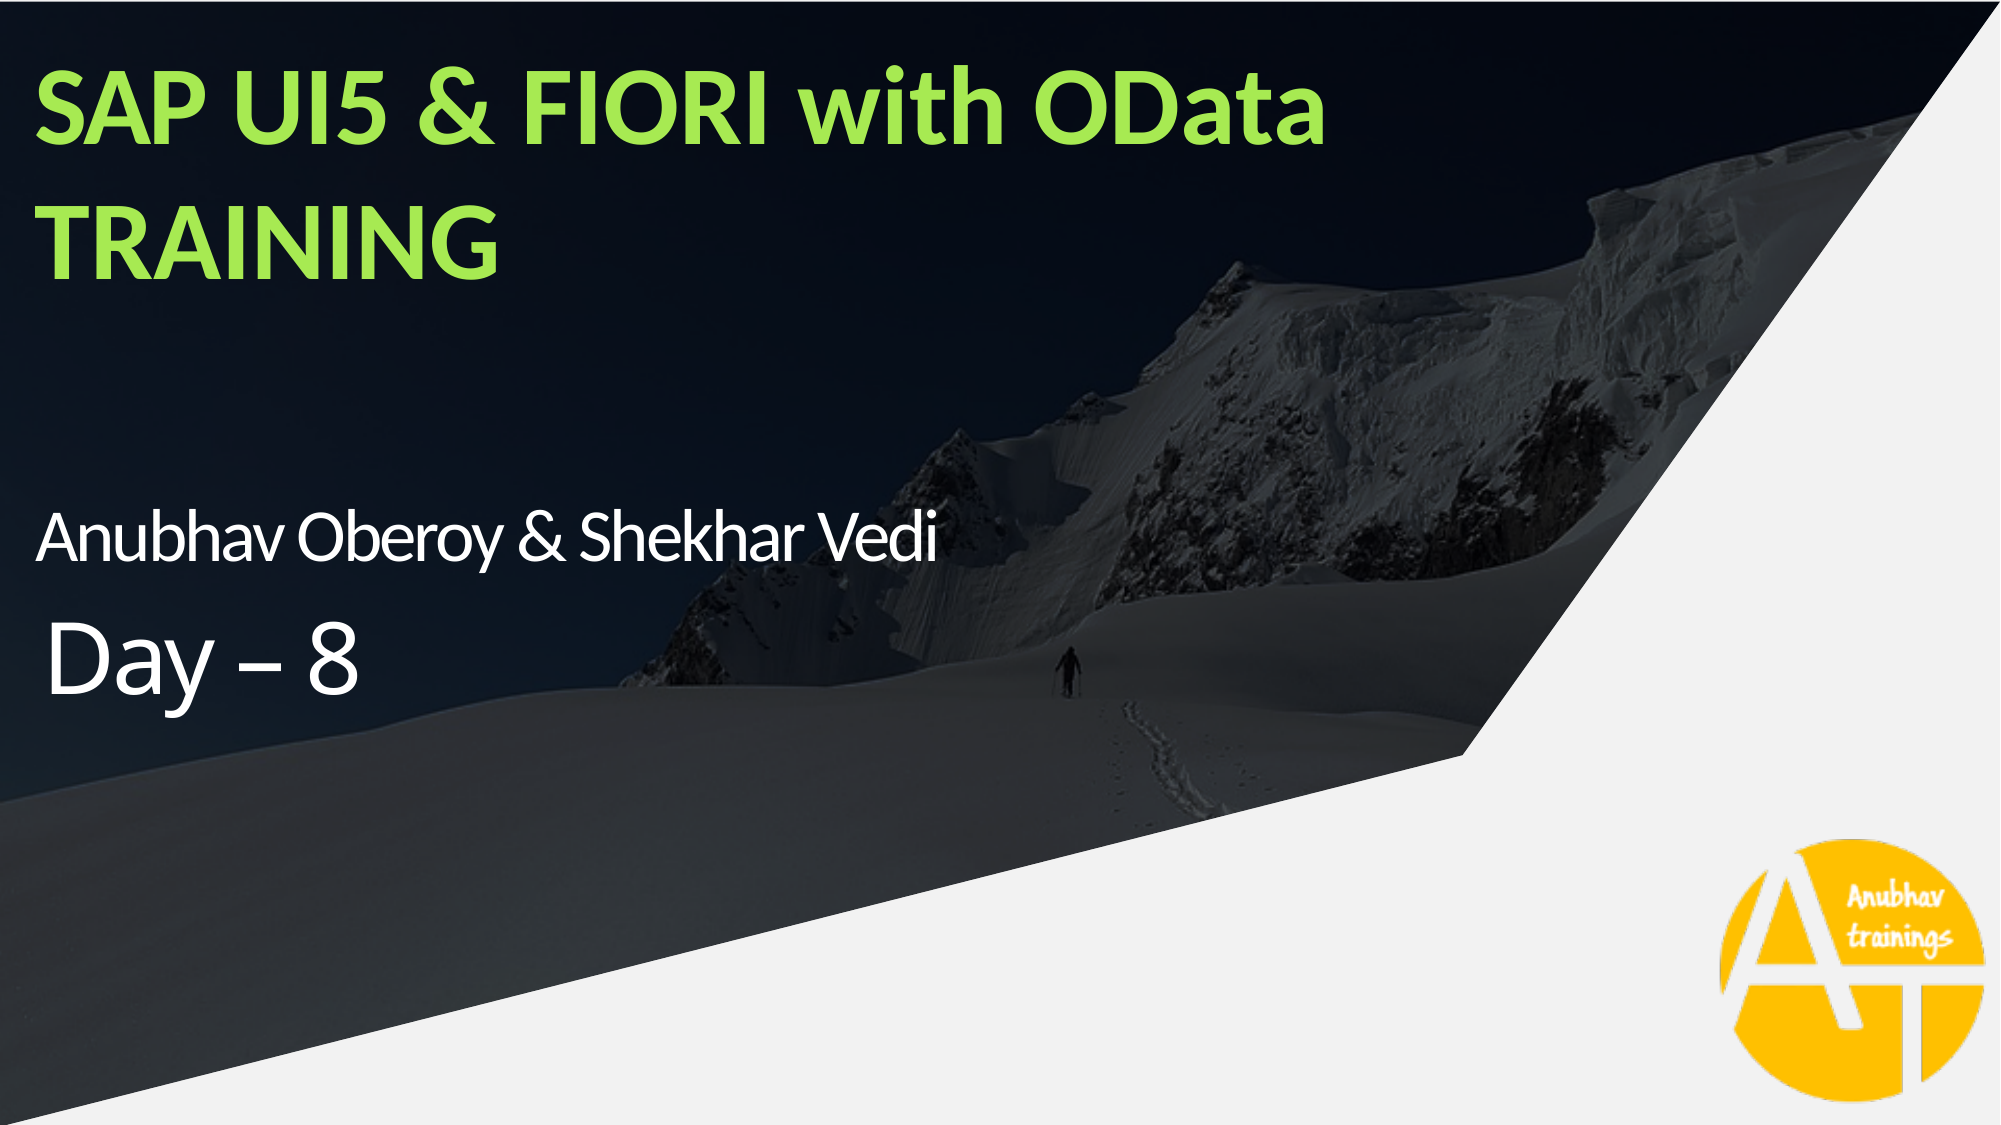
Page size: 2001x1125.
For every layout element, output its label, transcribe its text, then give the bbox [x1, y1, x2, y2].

text_box Day – 8 [27, 587, 1115, 722]
text_box Anubhav Oberoy & Shekhar Vedi [20, 478, 1108, 584]
text_box [0, 0, 2000, 1125]
text_box SAP UI5 & FIORI with OData TRAINING [20, 25, 1796, 310]
picture [1694, 822, 2000, 1125]
